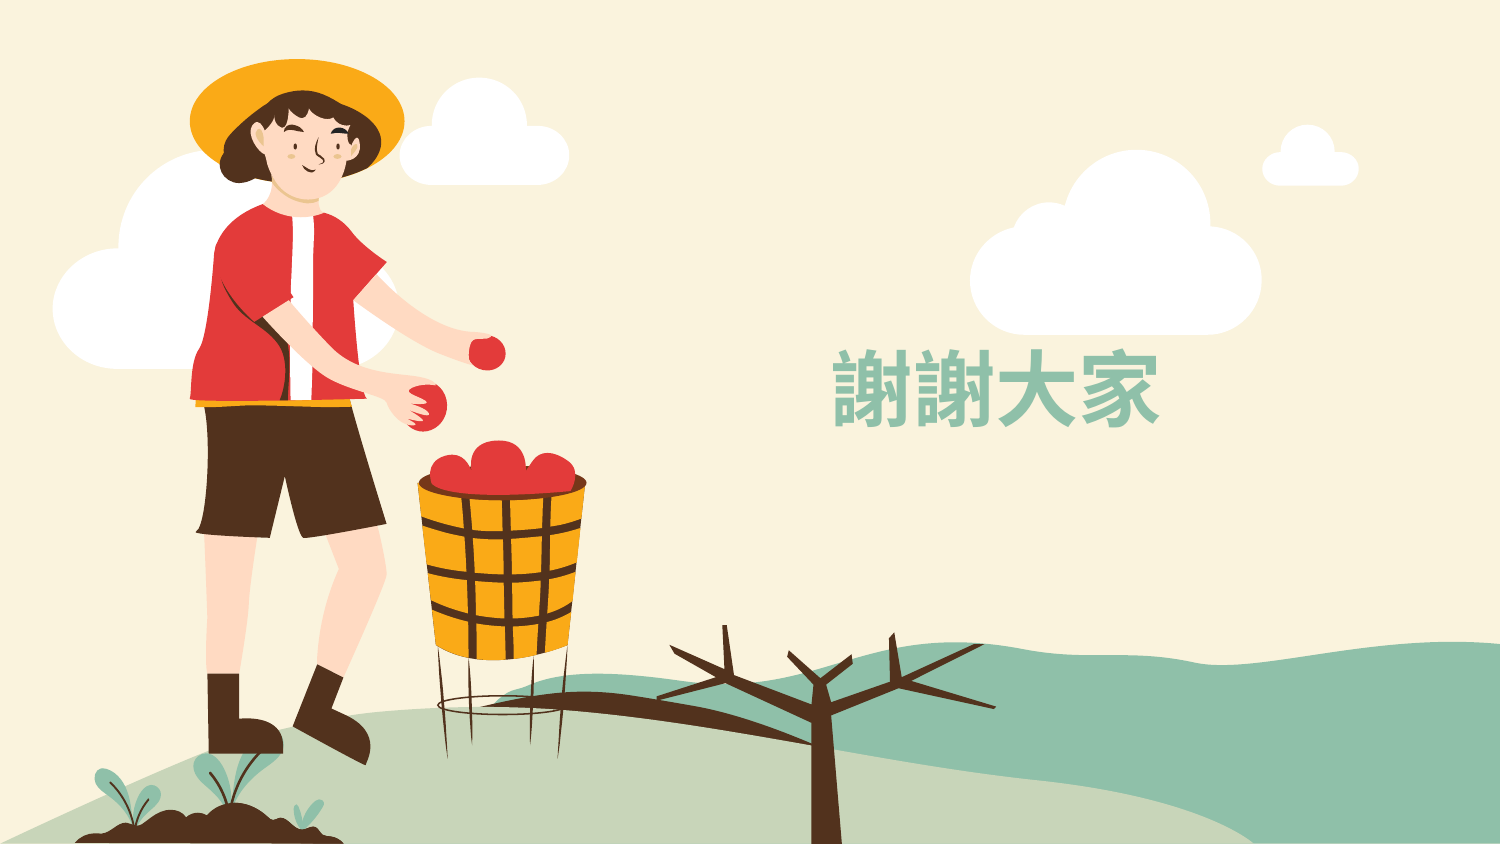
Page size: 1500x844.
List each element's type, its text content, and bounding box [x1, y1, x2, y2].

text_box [187, 58, 587, 766]
text_box [656, 625, 997, 844]
title 謝謝大家 [621, 174, 1370, 600]
